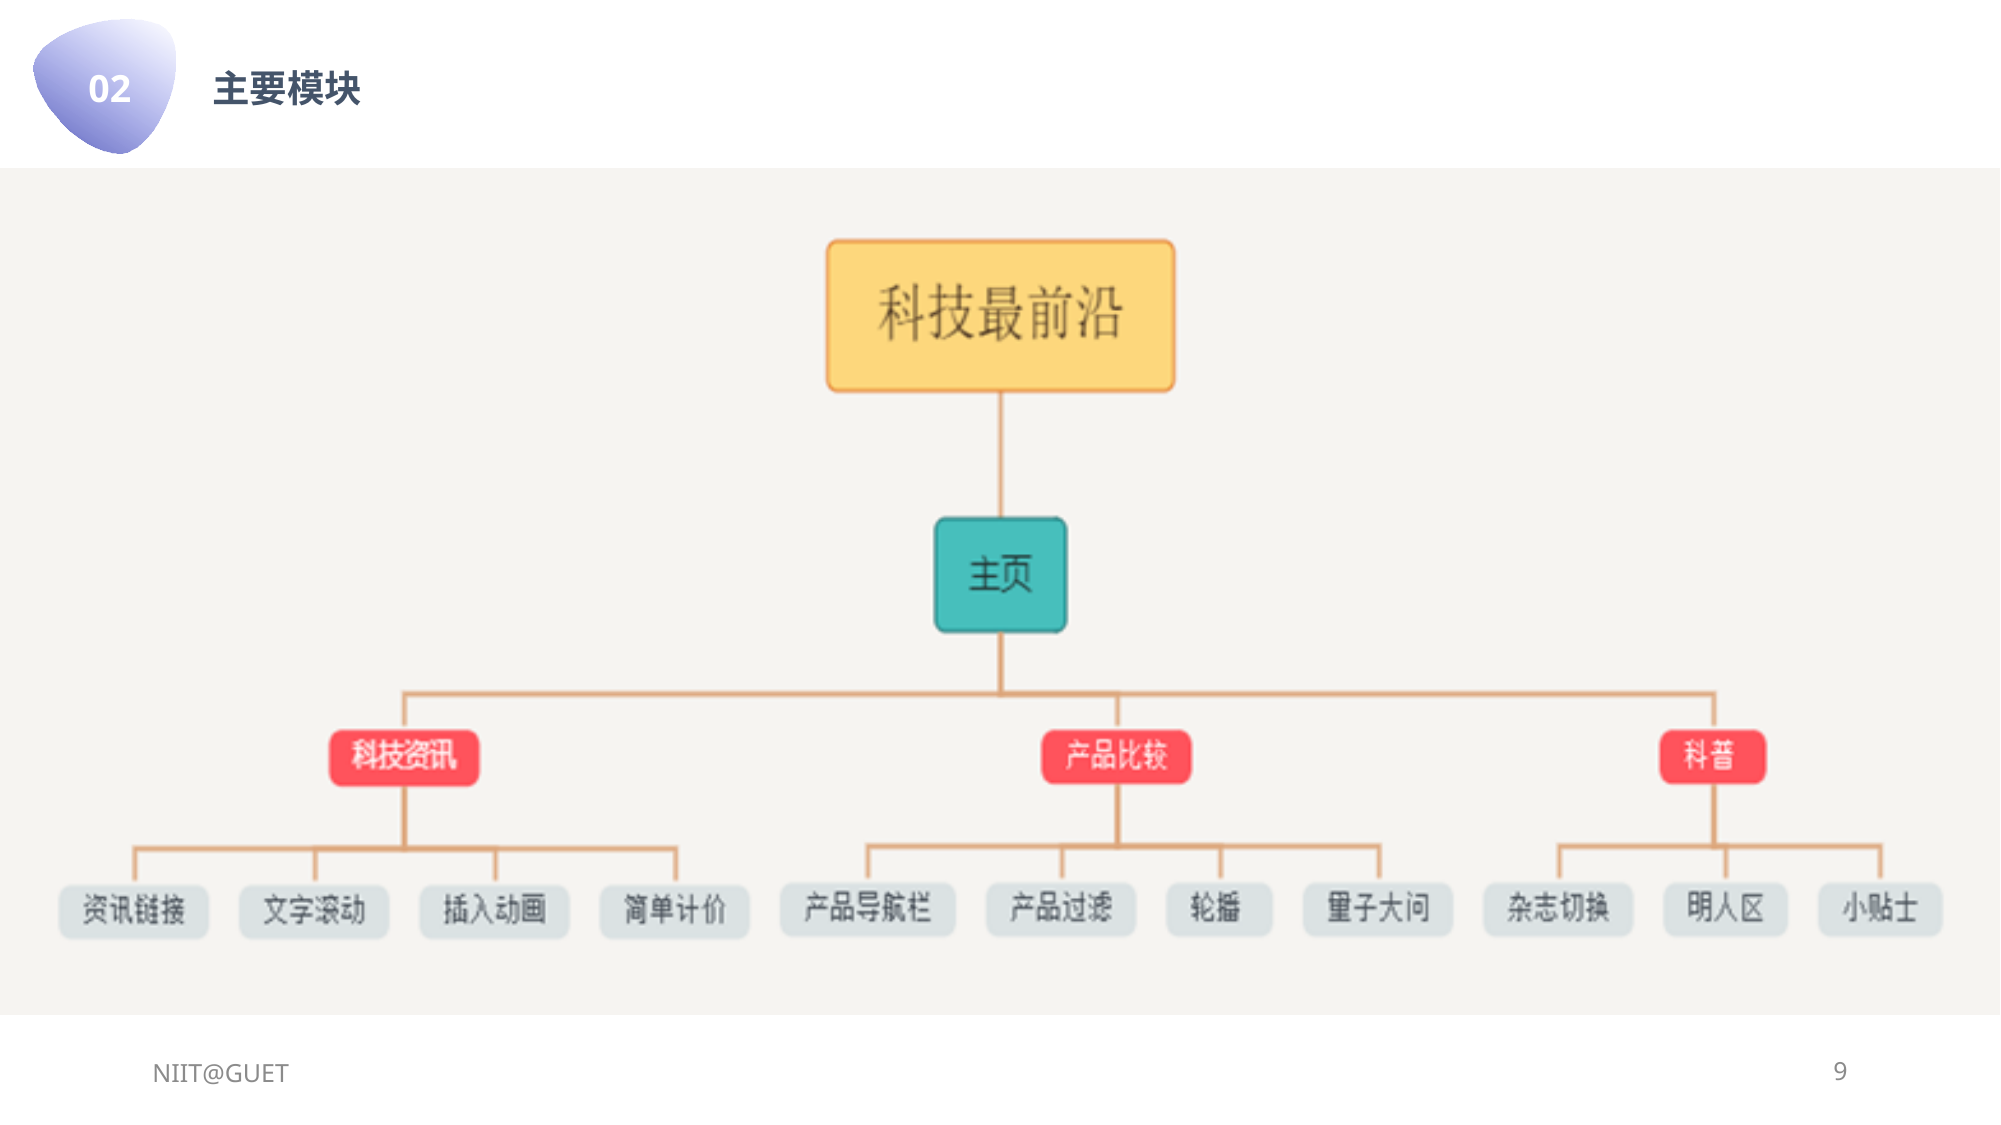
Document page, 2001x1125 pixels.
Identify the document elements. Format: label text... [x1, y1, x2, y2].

picture [0, 168, 2000, 1016]
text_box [38, 21, 394, 155]
slide_number NIIT@GUET [137, 1042, 588, 1103]
slide_number 9 [1412, 1042, 1863, 1103]
